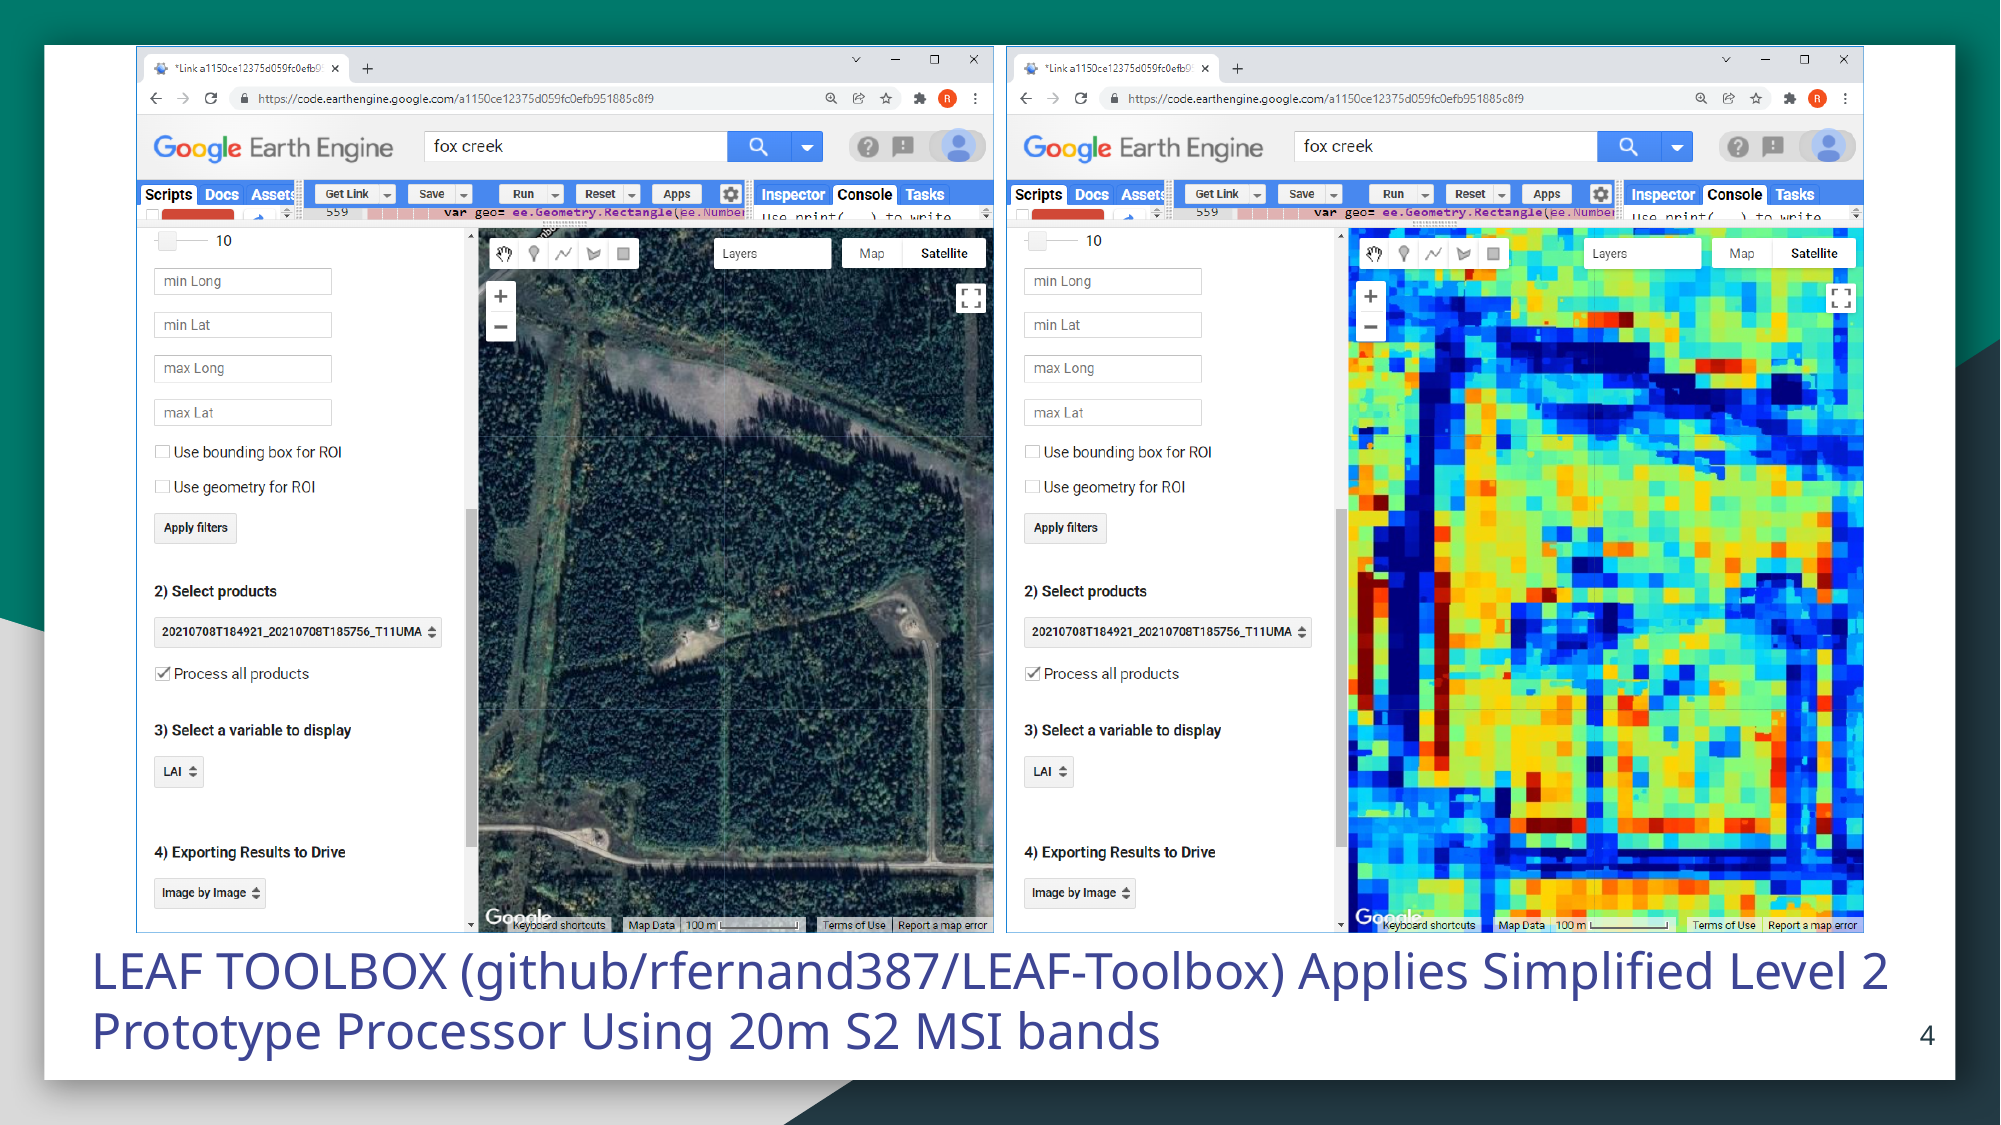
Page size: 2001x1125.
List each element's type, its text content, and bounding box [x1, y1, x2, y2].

picture [1855, 719, 1864, 741]
picture [1854, 771, 1864, 787]
slide_number ‹#› [1835, 993, 1956, 1080]
picture [1005, 46, 1864, 933]
picture [136, 46, 994, 933]
list LEAF TOOLBOX (github/rfernand387/LEAF-Toolbox) Applies Simplified Level 2 Prototype Processor Using 20m S2 MSI bands [71, 932, 1926, 1080]
picture [1858, 620, 1864, 632]
